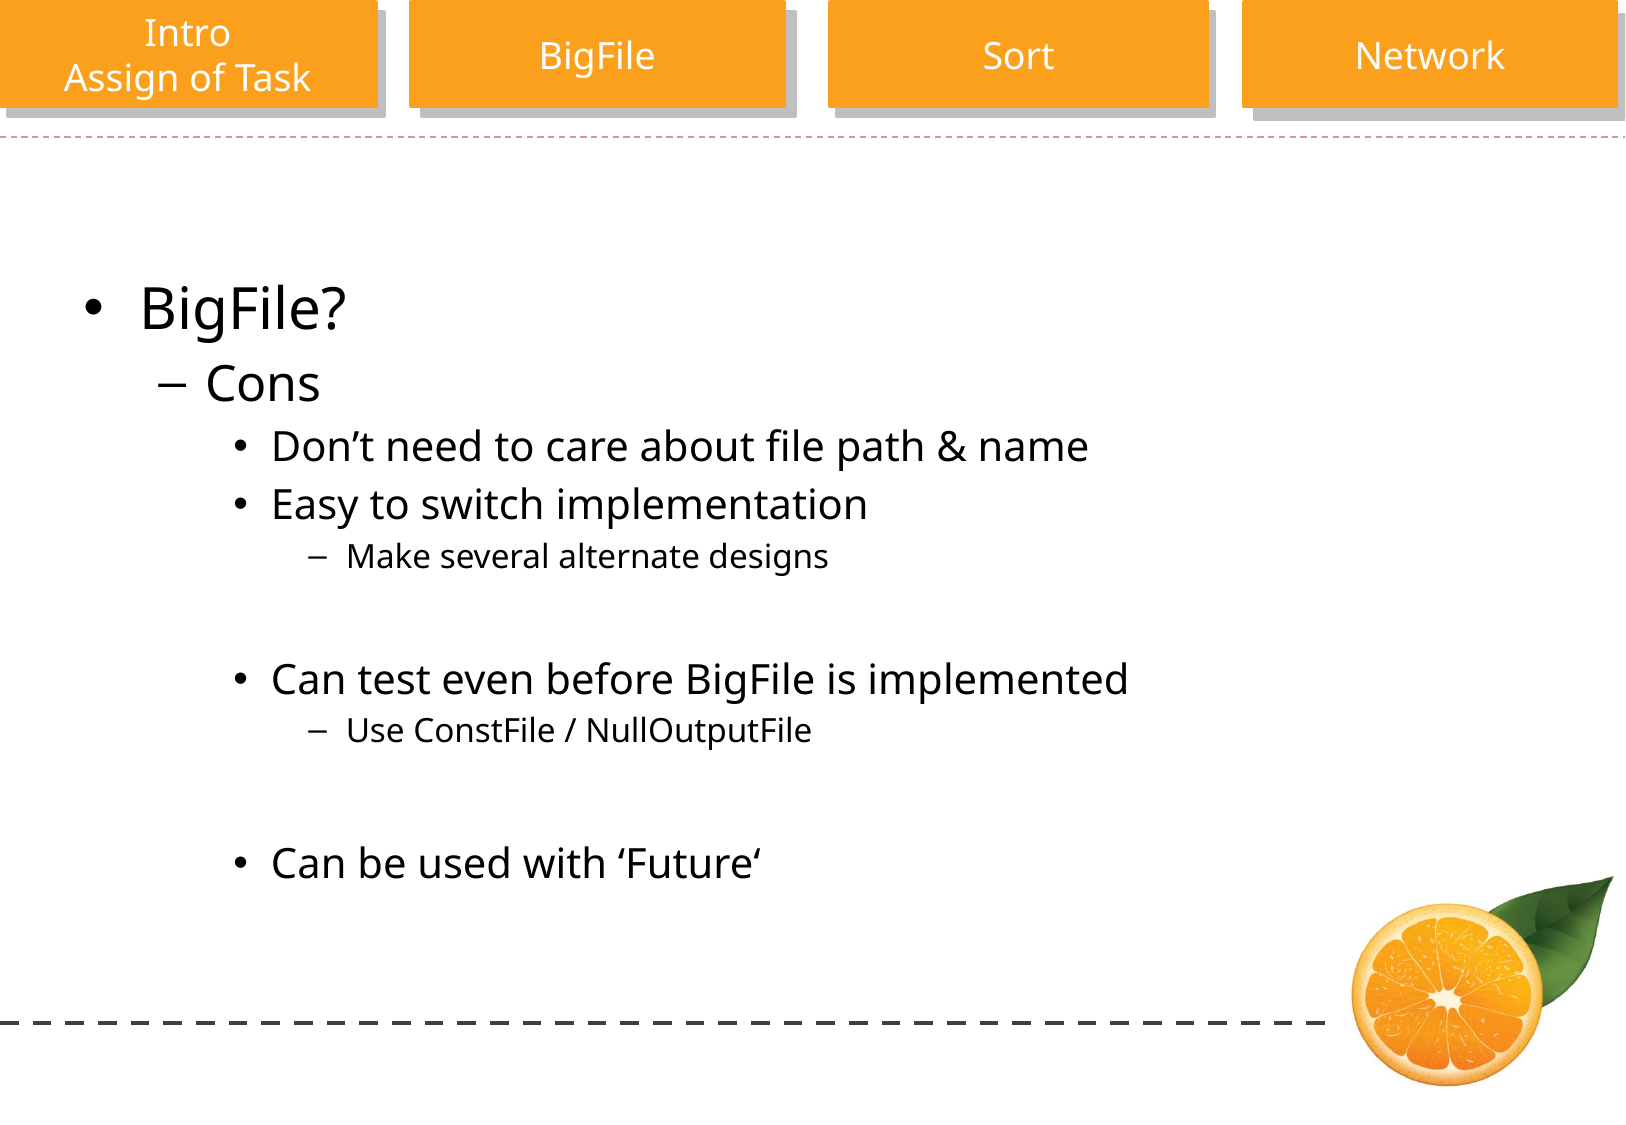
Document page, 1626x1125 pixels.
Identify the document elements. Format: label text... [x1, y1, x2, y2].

picture [1337, 845, 1625, 1120]
list BigFile? Cons Don’t need to care about file path & name Easy to switch implementation Make several alternate designs Can test even before BigFile is implemented Use ConstFile / NullOutputFile Can be used with ‘Future‘ [68, 264, 1272, 1007]
